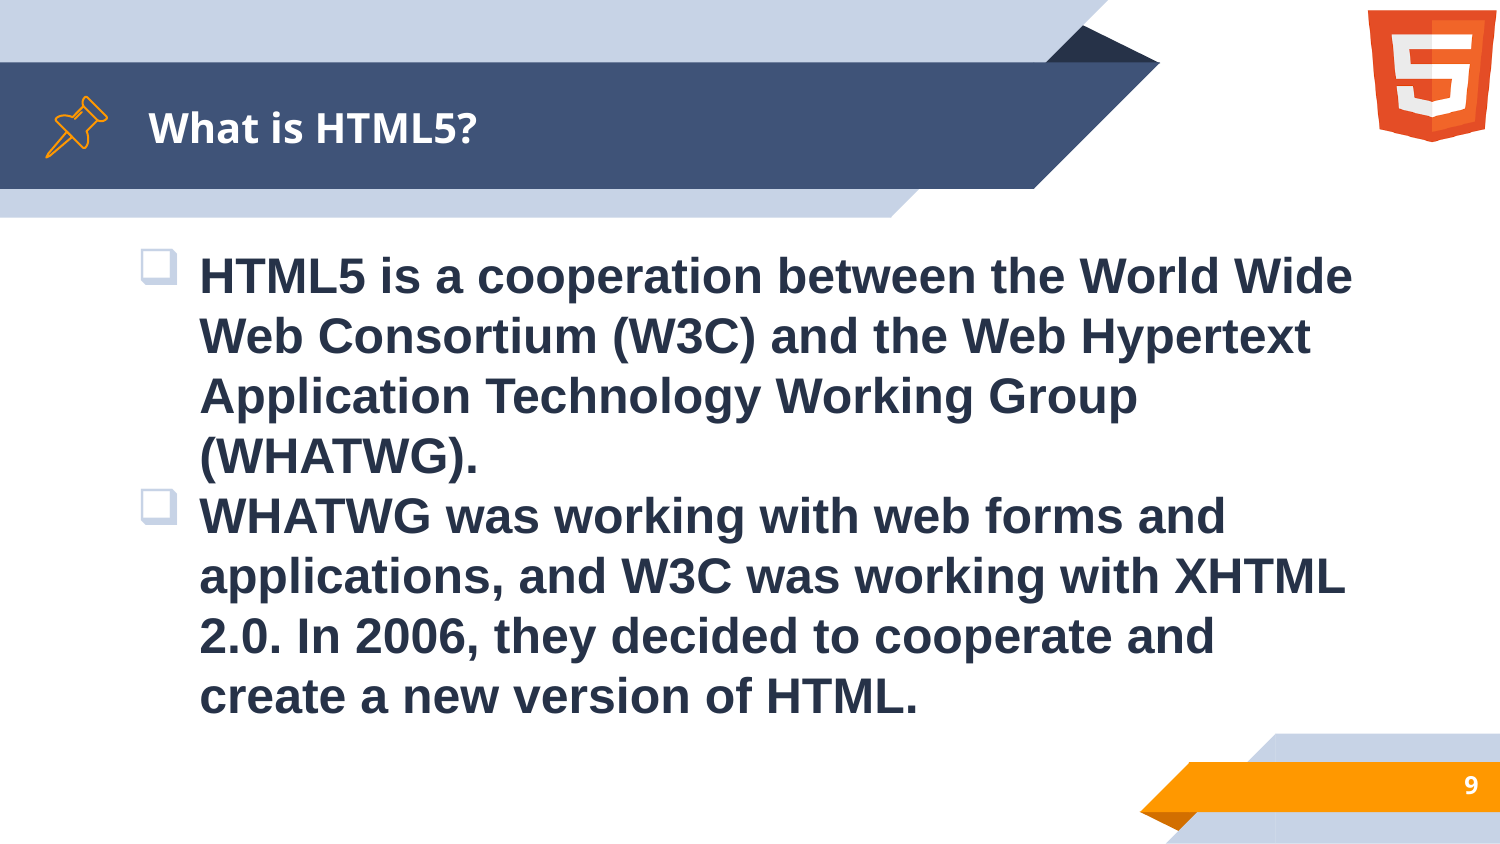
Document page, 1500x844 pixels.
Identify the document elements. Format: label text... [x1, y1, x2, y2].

title What is HTML5? [133, 64, 1035, 190]
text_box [45, 96, 108, 158]
picture [1365, 8, 1500, 144]
slide_number 9 [1249, 760, 1494, 813]
list HTML5 is a cooperation between the World Wide Web Consortium (W3C) and the Web Hypertext Application Technology Working Group (WHATWG). WHATWG was working with web forms and applications, and W3C was working with XHTML 2.0. In 2006, they decided to cooperate and create a new version of HTML. [34, 328, 1372, 640]
